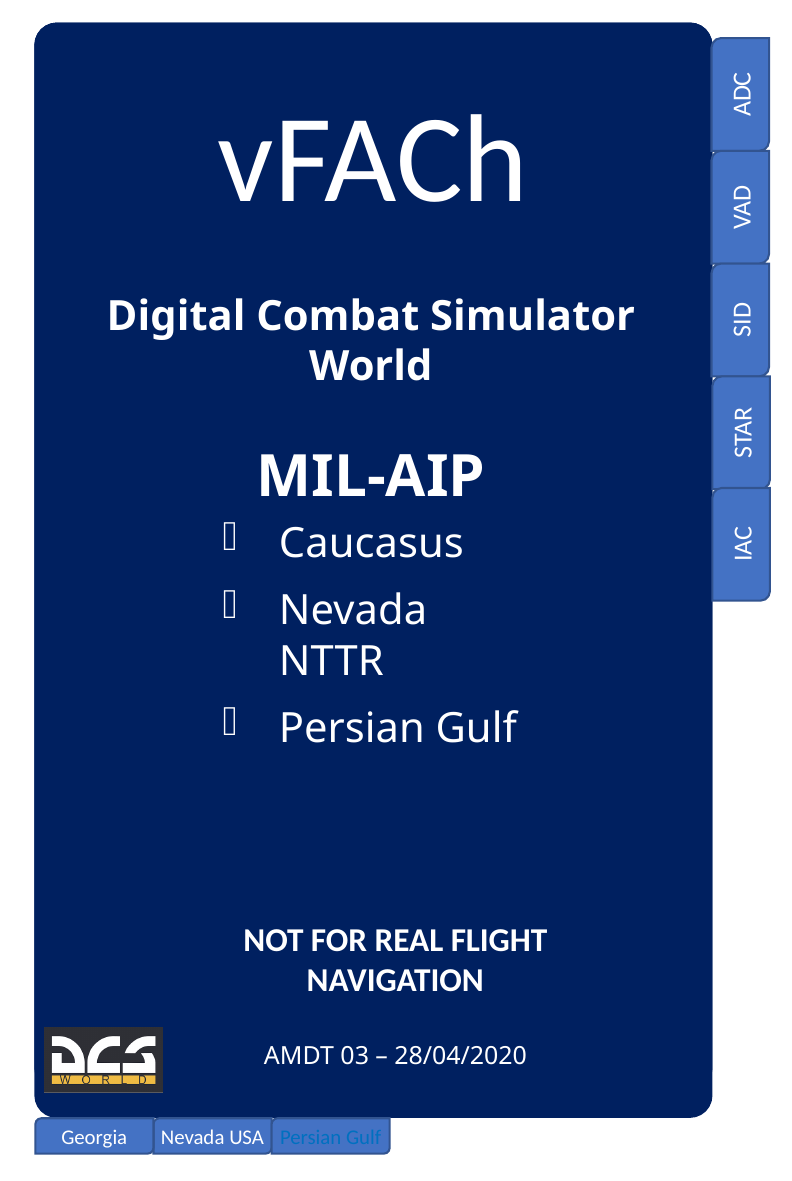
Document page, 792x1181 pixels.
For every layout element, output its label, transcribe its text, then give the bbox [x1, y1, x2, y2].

text_box IAC [711, 486, 771, 602]
text_box AMDT 03 – 28/04/2020 [248, 1032, 542, 1077]
text_box Nevada USA [152, 1117, 273, 1155]
text_box Georgia [34, 1117, 155, 1155]
list Caucasus Nevada NTTR Persian Gulf [222, 505, 557, 762]
text_box STAR [711, 375, 771, 491]
picture [44, 1027, 163, 1093]
text_box VAD [710, 149, 771, 265]
text_box SID [710, 262, 771, 378]
text_box Persian Gulf [270, 1117, 391, 1155]
text_box ADC [710, 37, 771, 152]
